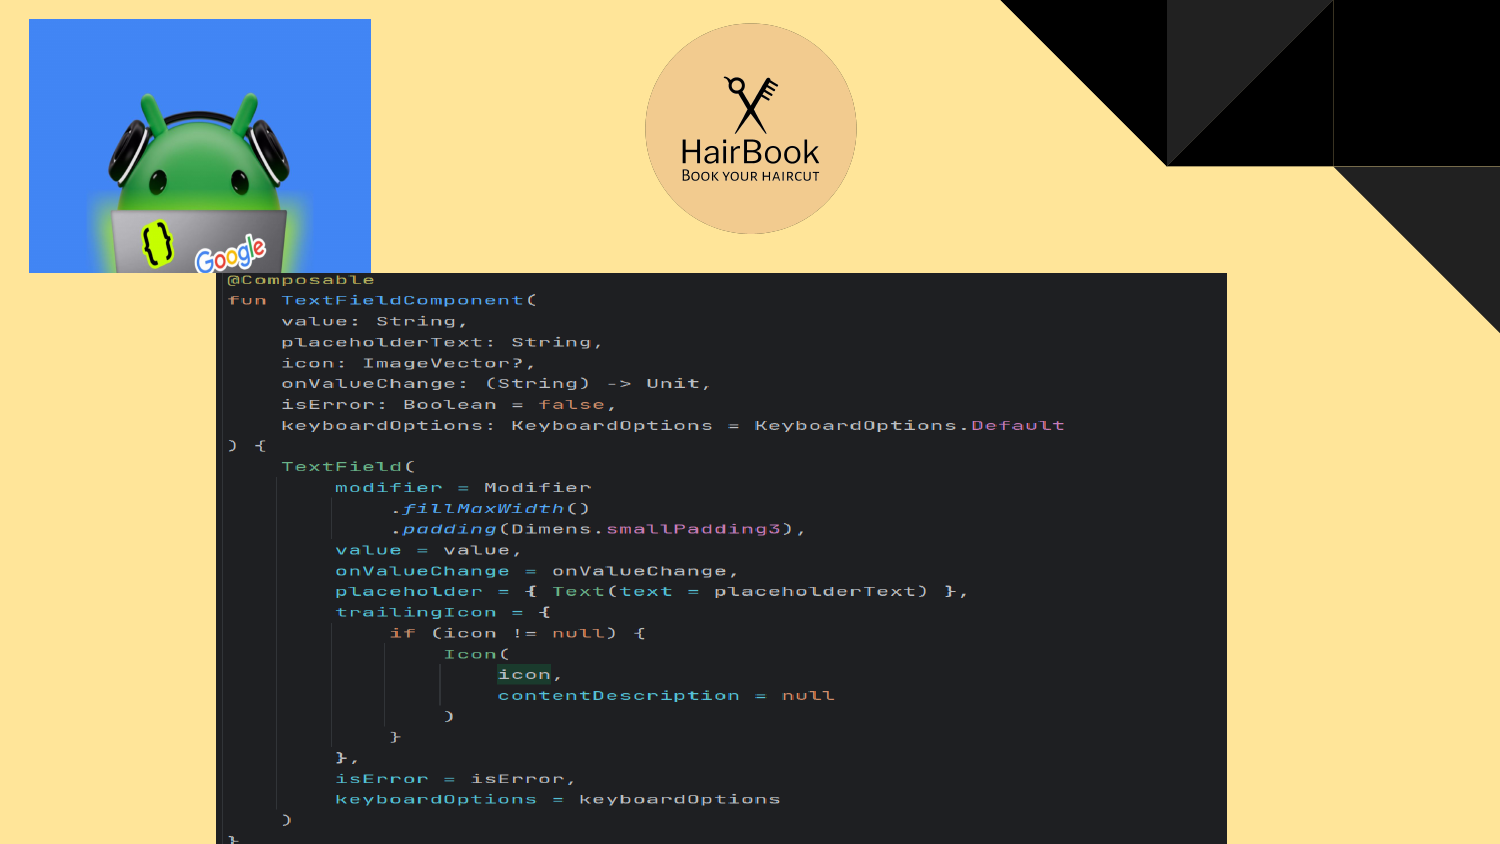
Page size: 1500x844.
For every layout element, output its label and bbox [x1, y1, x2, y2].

picture [641, 19, 859, 237]
picture [28, 19, 1228, 844]
